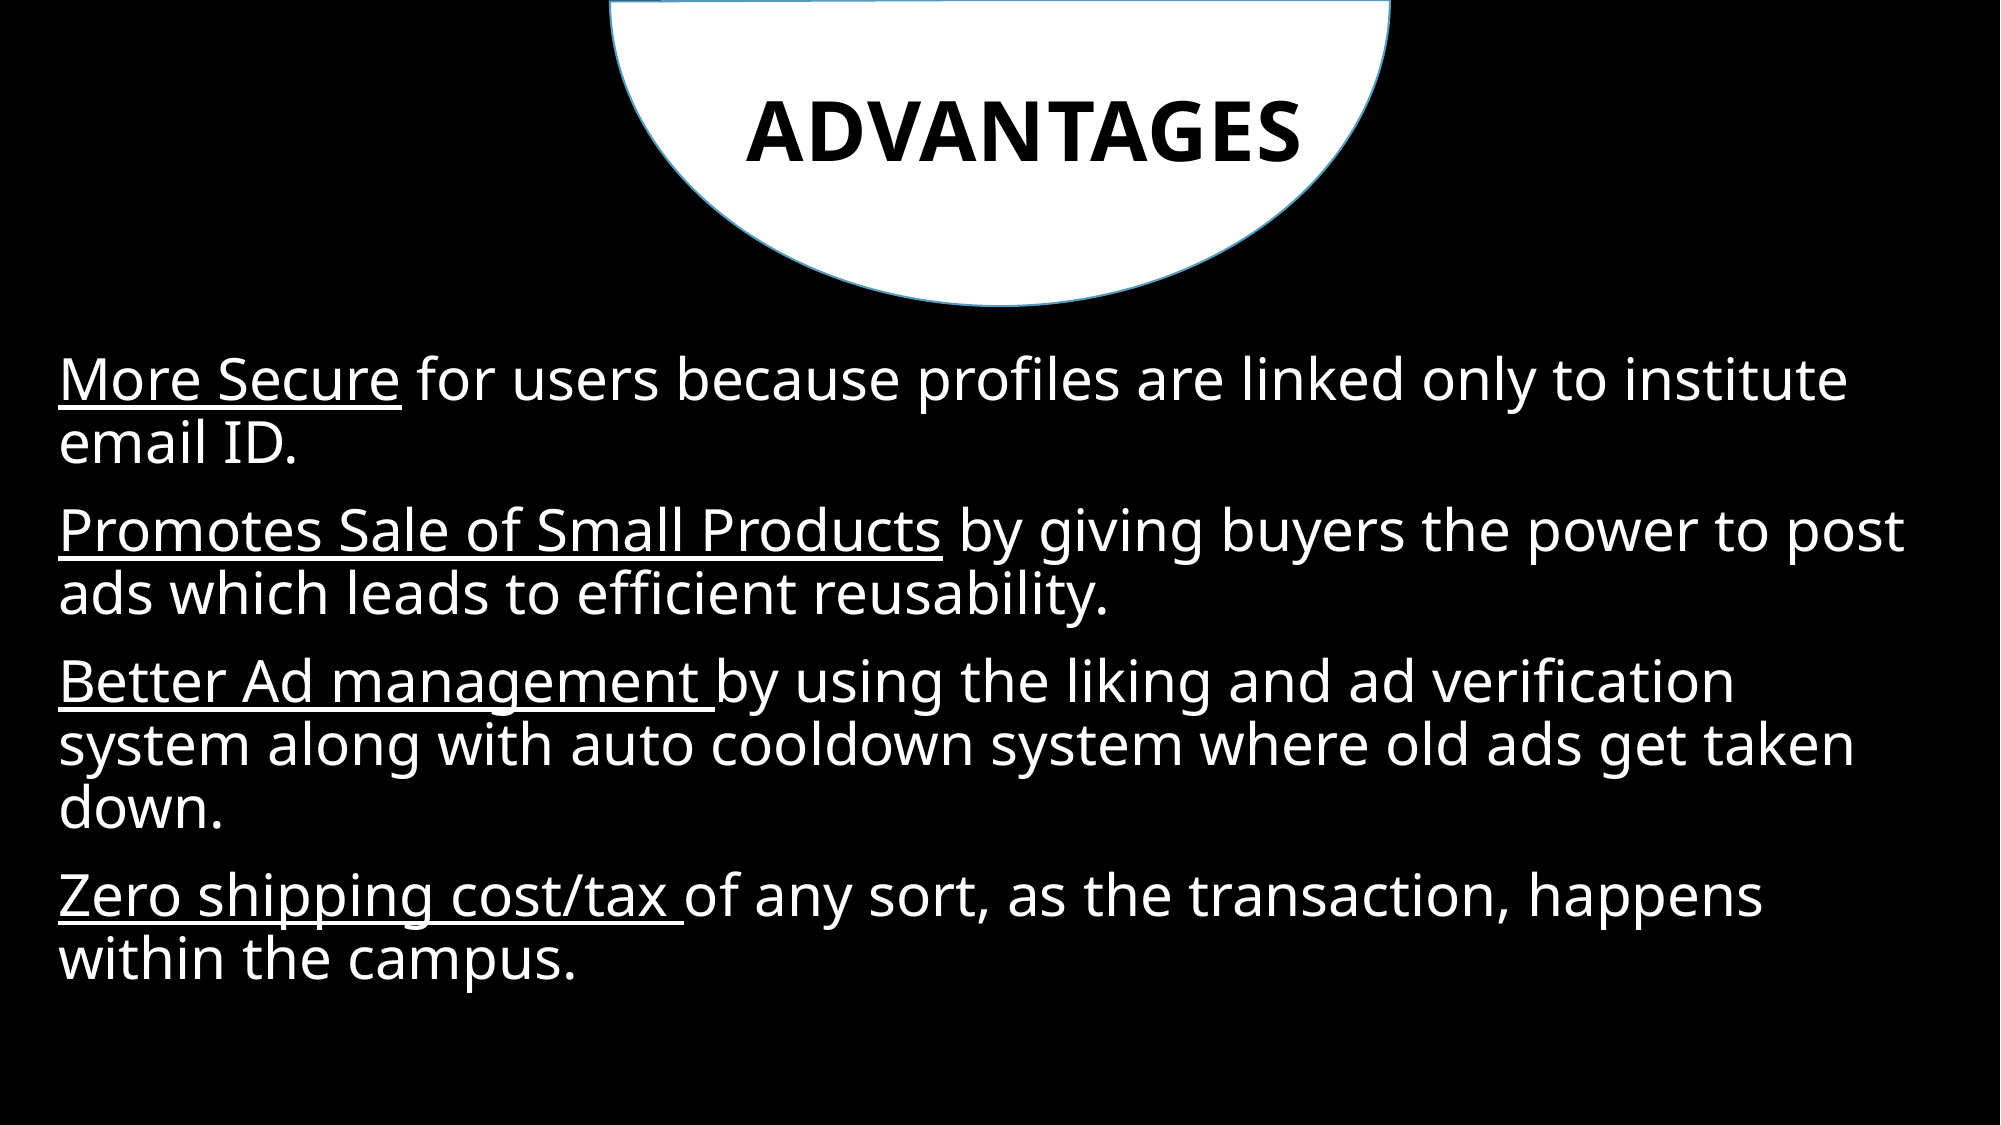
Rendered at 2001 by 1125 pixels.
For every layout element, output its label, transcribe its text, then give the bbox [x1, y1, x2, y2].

text_box [608, 0, 1391, 187]
title ADVANTAGES [689, 20, 1360, 189]
text_box [691, 189, 1309, 308]
list More Secure for users because profiles are linked only to institute email ID. Promotes Sale of Small Products by giving buyers the power to post ads which leads to efficient reusability. Better Ad management by using the liking and ad verification system along with auto cooldown system where old ads get taken down. Zero shipping cost/tax of any sort, as the transaction, happens within the campus. [43, 343, 1957, 880]
